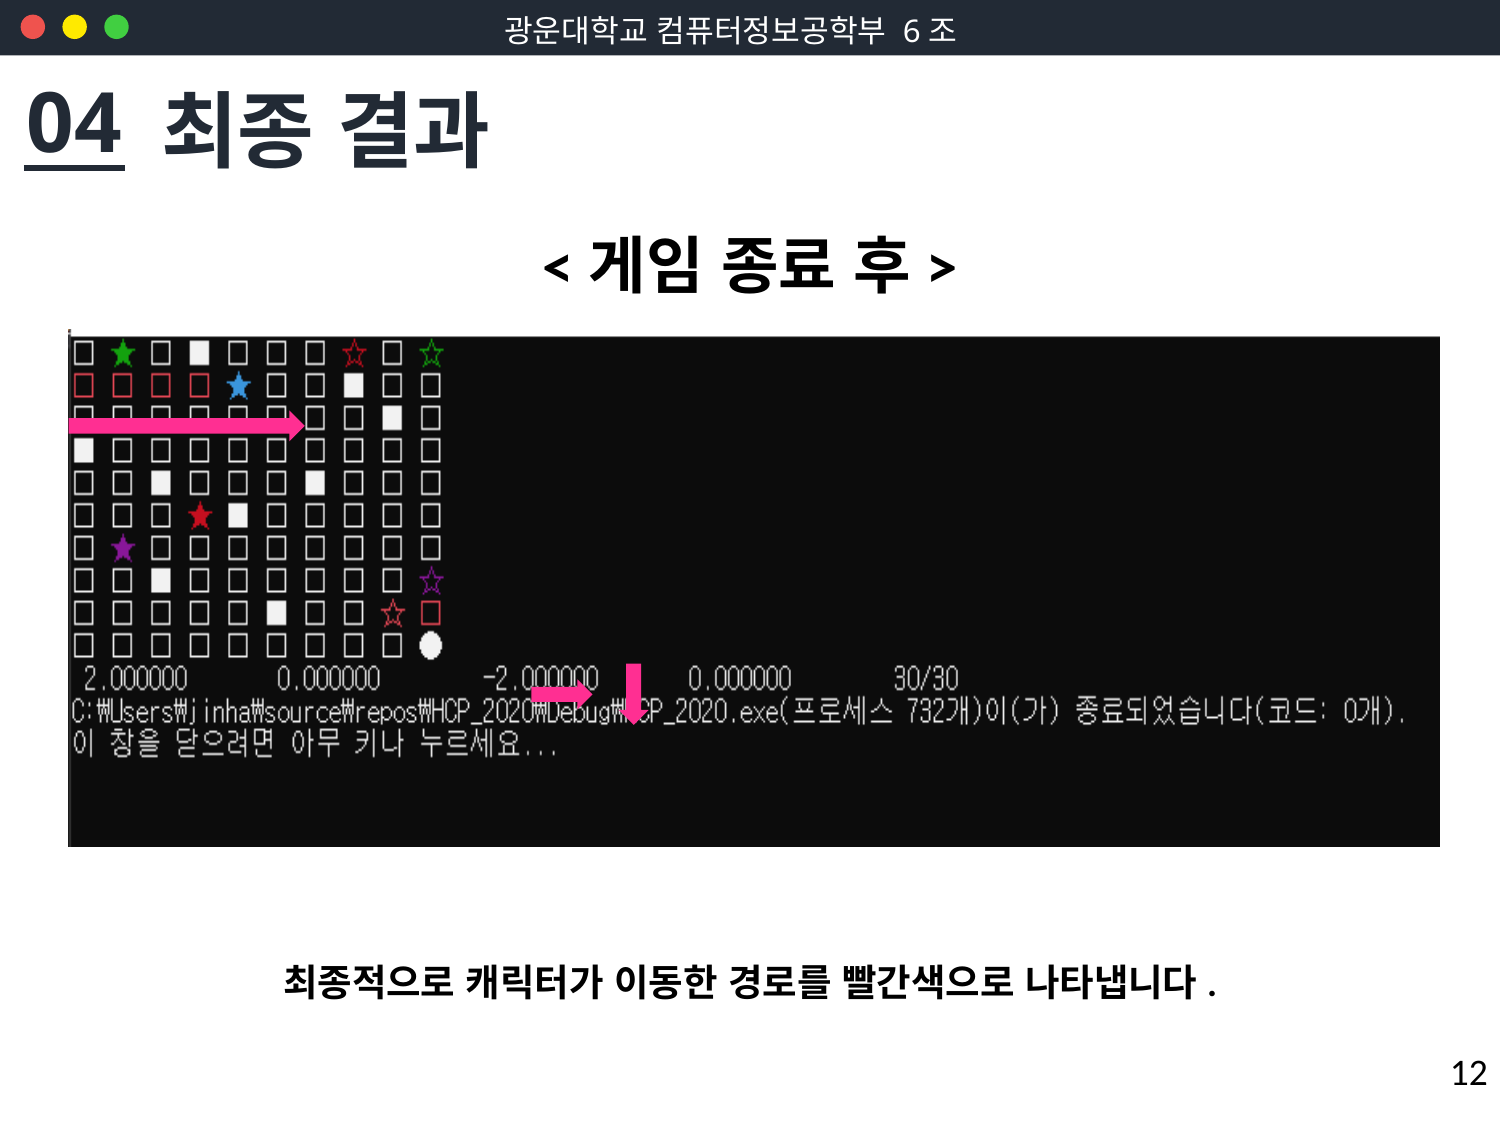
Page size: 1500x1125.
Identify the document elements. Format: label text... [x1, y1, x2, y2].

slide_number 12 [1435, 1040, 1500, 1101]
picture [68, 329, 1440, 847]
text_box 최종적으로 캐릭터가 이동한 경로를 빨간색으로 나타냅니다. [129, 951, 1371, 1011]
text_box <게임 종료 후> [453, 218, 1047, 309]
text_box 최종 결과 [146, 70, 797, 186]
text_box 04 [11, 62, 166, 177]
